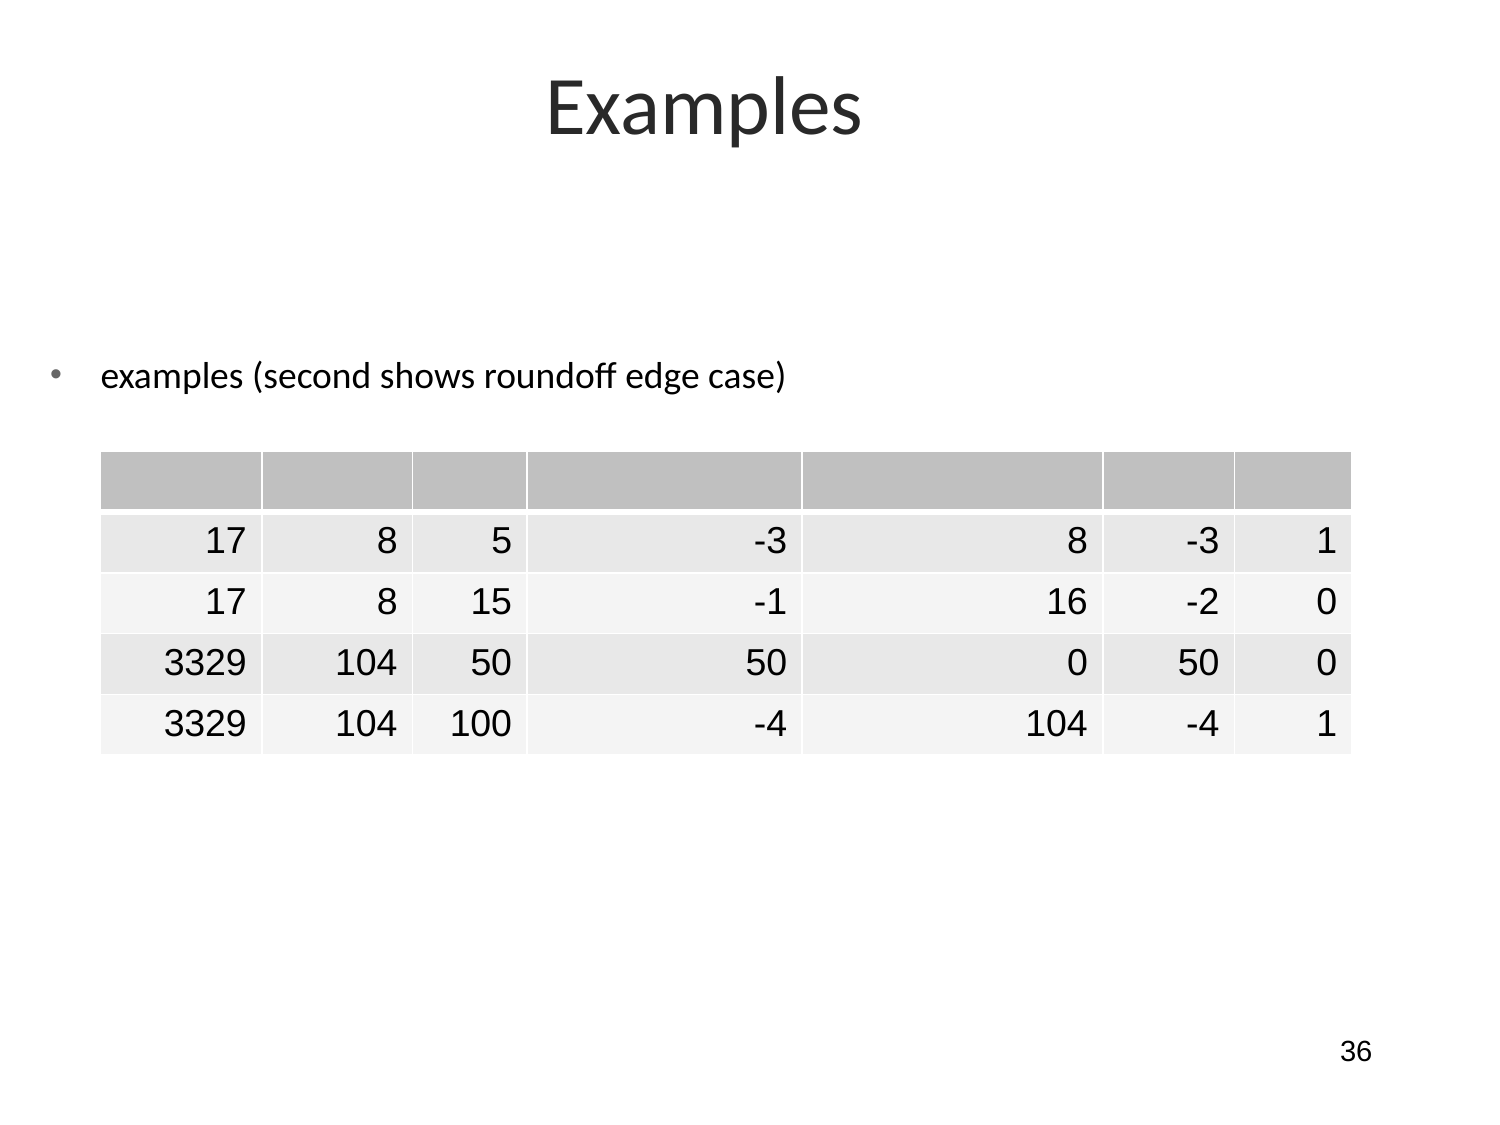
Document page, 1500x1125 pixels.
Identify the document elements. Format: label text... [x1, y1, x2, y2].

slide_number 36 [1074, 1024, 1388, 1101]
text_box Examples [49, 12, 1360, 203]
